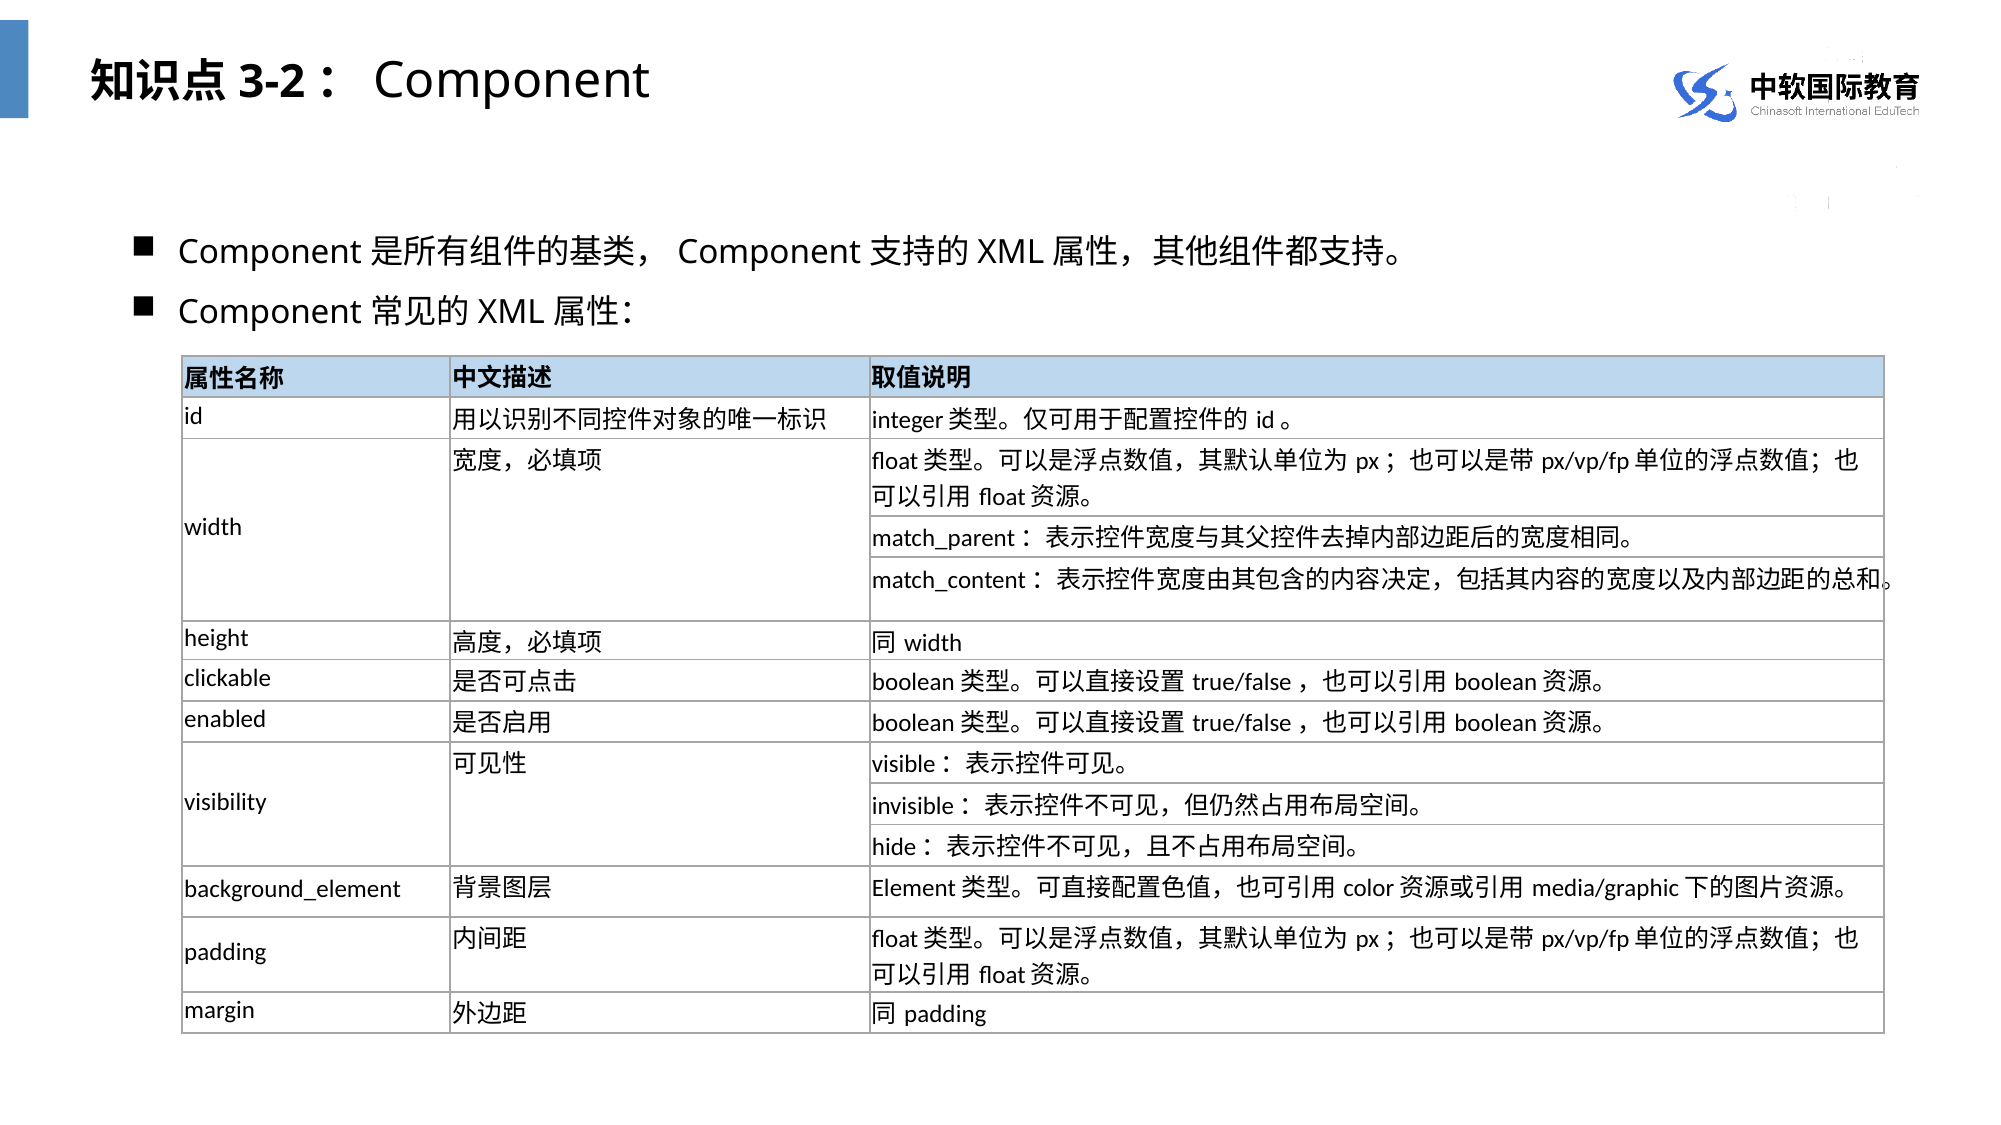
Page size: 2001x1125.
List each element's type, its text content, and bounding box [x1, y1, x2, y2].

table_header 中文描述 [451, 357, 869, 396]
table_cell 同padding [871, 993, 1883, 1032]
table_cell invisible：表示控件不可见，但仍然占用布局空间。 [871, 784, 1883, 824]
table_cell 背景图层 [451, 867, 869, 916]
table_cell 用以识别不同控件对象的唯一标识 [451, 398, 869, 438]
table_cell 同width [871, 622, 1883, 659]
table_cell float类型。可以是浮点数值，其默认单位为px；也可以是带px/vp/fp单位的浮点数值；也可以引用float资源。 [871, 918, 1883, 991]
table_cell visible：表示控件可见。 [871, 743, 1883, 782]
table_cell enabled [183, 702, 449, 741]
table_cell match_parent：表示控件宽度与其父控件去掉内部边距后的宽度相同。 [871, 517, 1883, 556]
table_cell boolean类型。可以直接设置true/false，也可以引用boolean资源。 [871, 660, 1883, 700]
table_cell visibility [183, 743, 449, 865]
table_cell 宽度，必填项 [451, 439, 869, 620]
text_box Component是所有组件的基类，Component支持的XML属性，其他组件都支持。 Component常见的XML属性： [116, 203, 1904, 338]
table_cell id [183, 398, 449, 438]
table_cell integer类型。仅可用于配置控件的id。 [871, 398, 1883, 438]
table_cell float类型。可以是浮点数值，其默认单位为px；也可以是带px/vp/fp单位的浮点数值；也可以引用float资源。 [871, 439, 1883, 515]
table_cell width [183, 439, 449, 620]
table_cell background_element [183, 867, 449, 916]
table_cell height [183, 622, 449, 659]
picture [1611, 26, 1981, 230]
table_cell padding [183, 918, 449, 991]
table_cell 内间距 [451, 918, 869, 991]
table_cell match_content：表示控件宽度由其包含的内容决定，包括其内容的宽度以及内部边距的总和。 [871, 558, 1883, 620]
table_cell Element类型。可直接配置色值，也可引用color资源或引用media/graphic下的图片资源。 [871, 867, 1883, 916]
table_cell margin [183, 993, 449, 1032]
table_cell 高度，必填项 [451, 622, 869, 659]
table_cell clickable [183, 660, 449, 700]
table_cell hide：表示控件不可见，且不占用布局空间。 [871, 825, 1883, 865]
text_box 知识点3-2：Component [75, 39, 1140, 115]
table_cell 是否启用 [451, 702, 869, 741]
table_cell 是否可点击 [451, 660, 869, 700]
table_cell 可见性 [451, 743, 869, 865]
table_header 取值说明 [871, 357, 1883, 396]
table_header 属性名称 [183, 357, 449, 396]
table_cell boolean类型。可以直接设置true/false，也可以引用boolean资源。 [871, 702, 1883, 741]
table_cell 外边距 [451, 993, 869, 1032]
